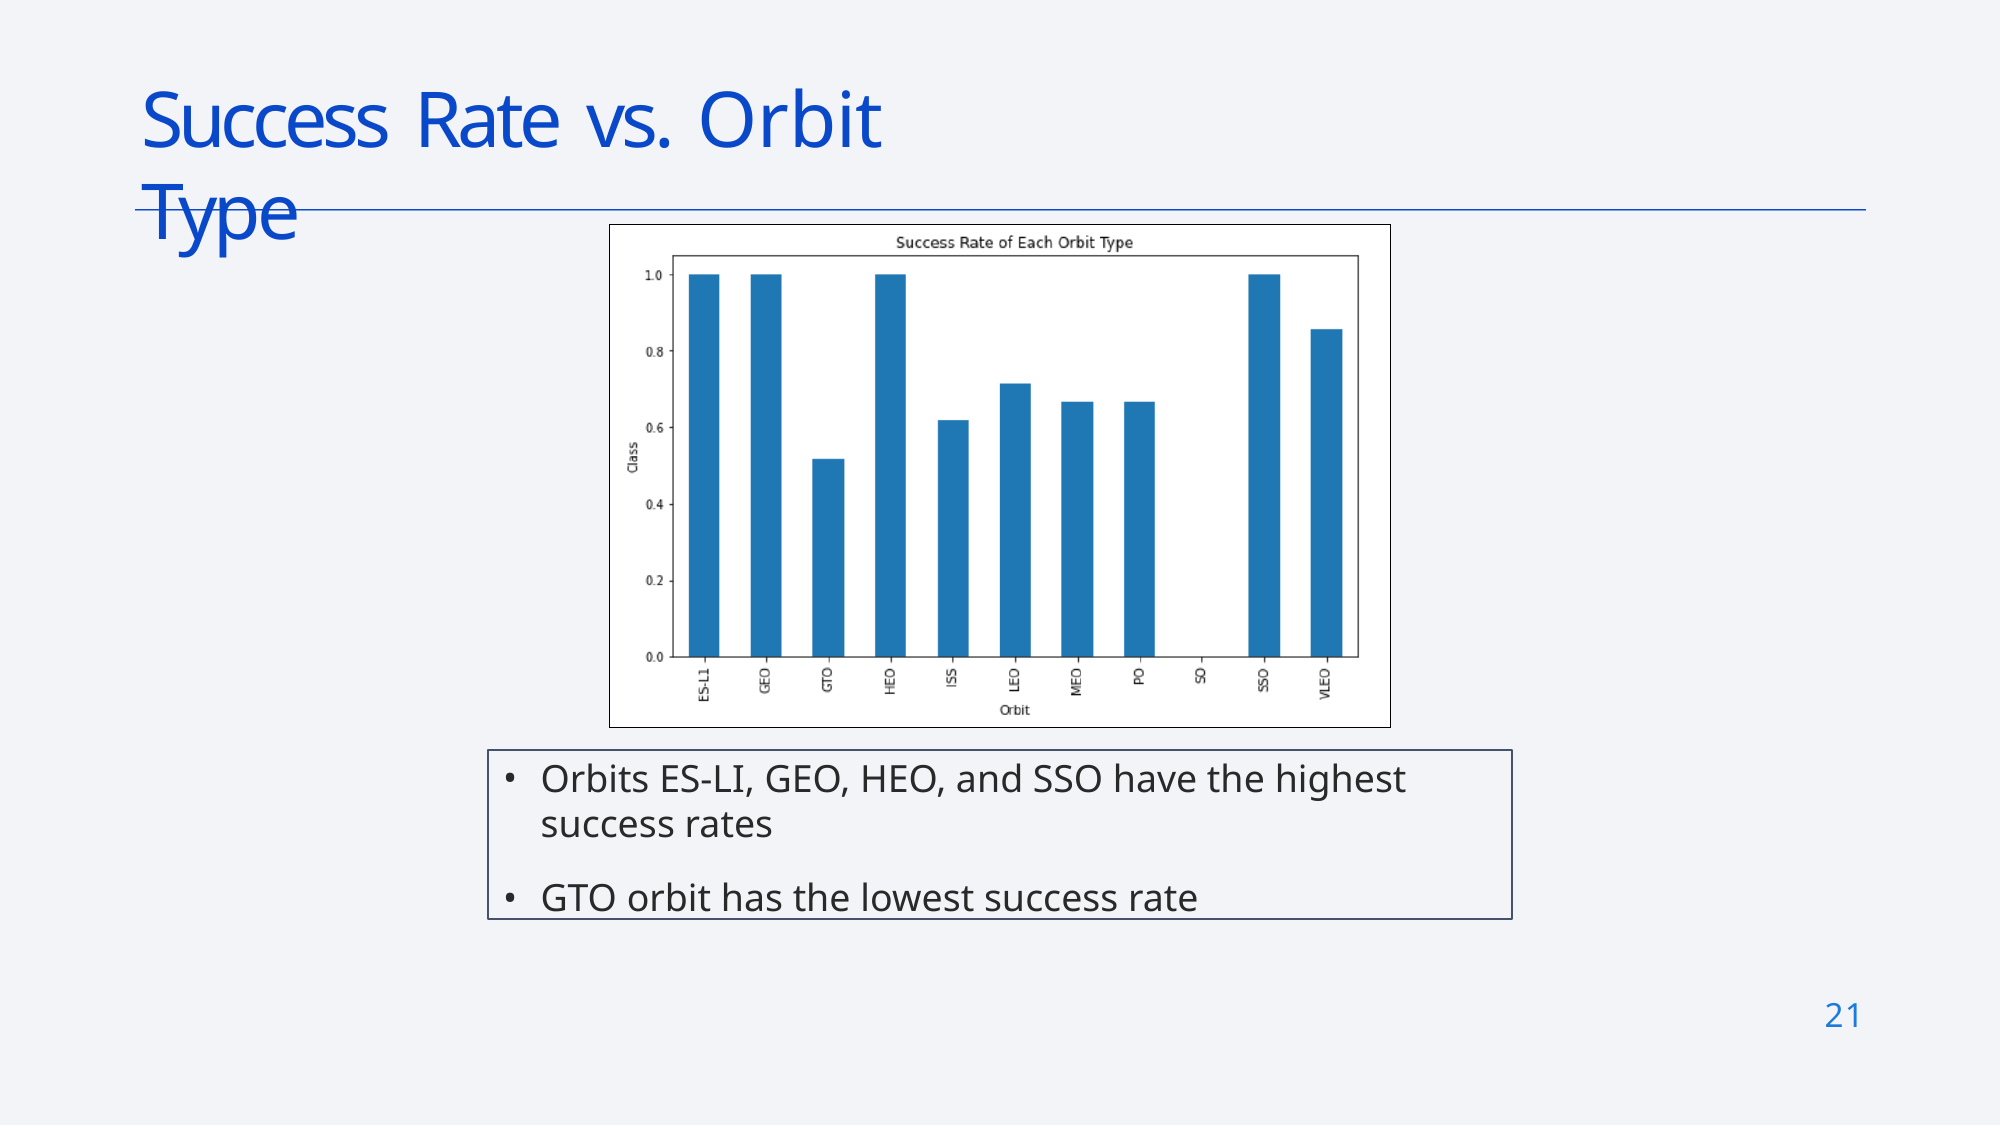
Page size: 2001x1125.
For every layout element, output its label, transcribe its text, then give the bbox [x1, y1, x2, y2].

title Success Rate vs. Orbit Type [139, 68, 1049, 259]
slide_number 21 [1818, 1001, 1871, 1125]
picture [0, 0, 2000, 1125]
text_box Orbits ES-LI, GEO, HEO, and SSO have the highest success rates GTO orbit has the lowest success rate [488, 750, 1512, 920]
